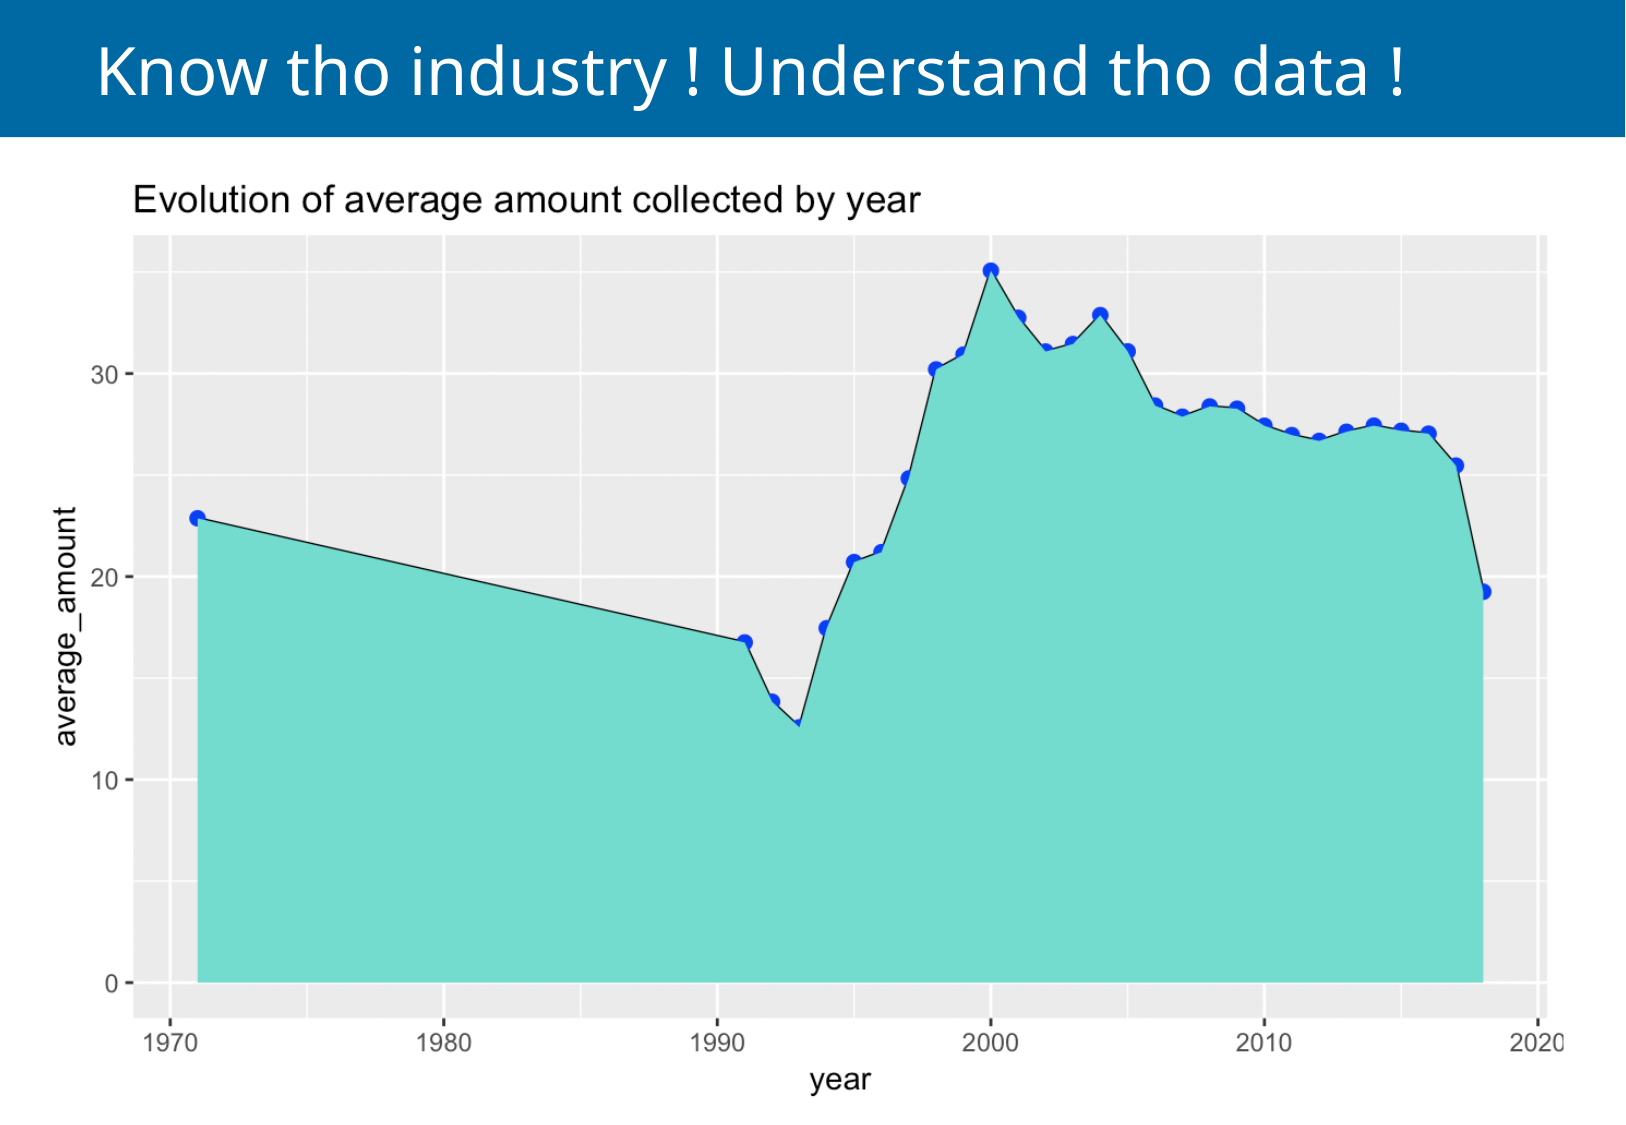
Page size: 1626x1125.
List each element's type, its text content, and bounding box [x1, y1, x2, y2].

title Know tho industry ! Understand tho data ! [80, 0, 1543, 138]
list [32, 160, 1581, 1108]
